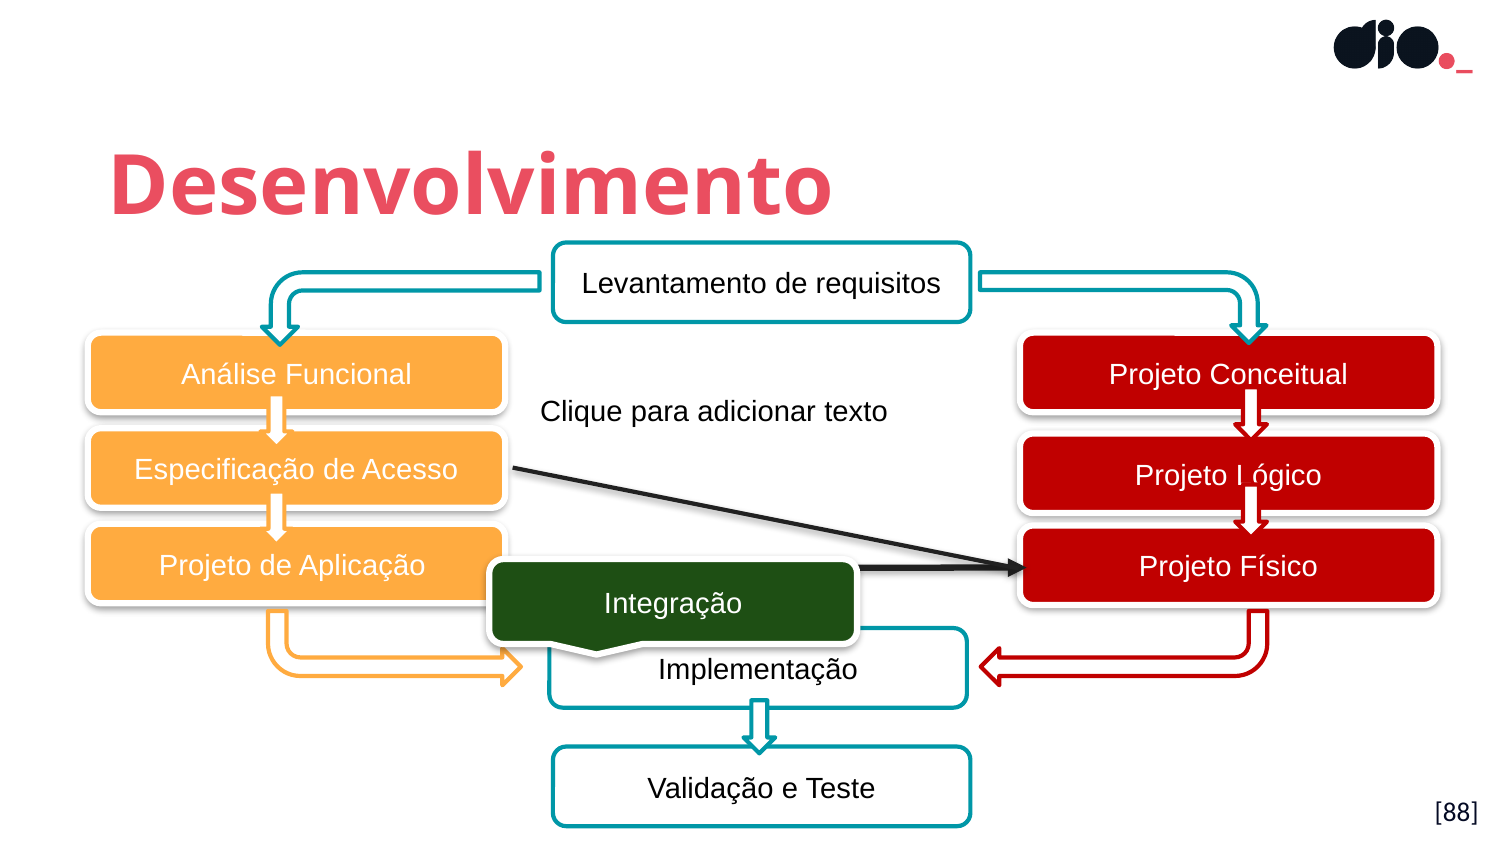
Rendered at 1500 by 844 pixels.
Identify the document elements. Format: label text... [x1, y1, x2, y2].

slide_number [88] [1403, 779, 1494, 844]
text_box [512, 467, 1019, 569]
text_box Desenvolvimento [92, 104, 1408, 240]
picture [1333, 19, 1473, 74]
slide_number [202] [508, 469, 1024, 576]
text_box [87, 242, 1438, 827]
